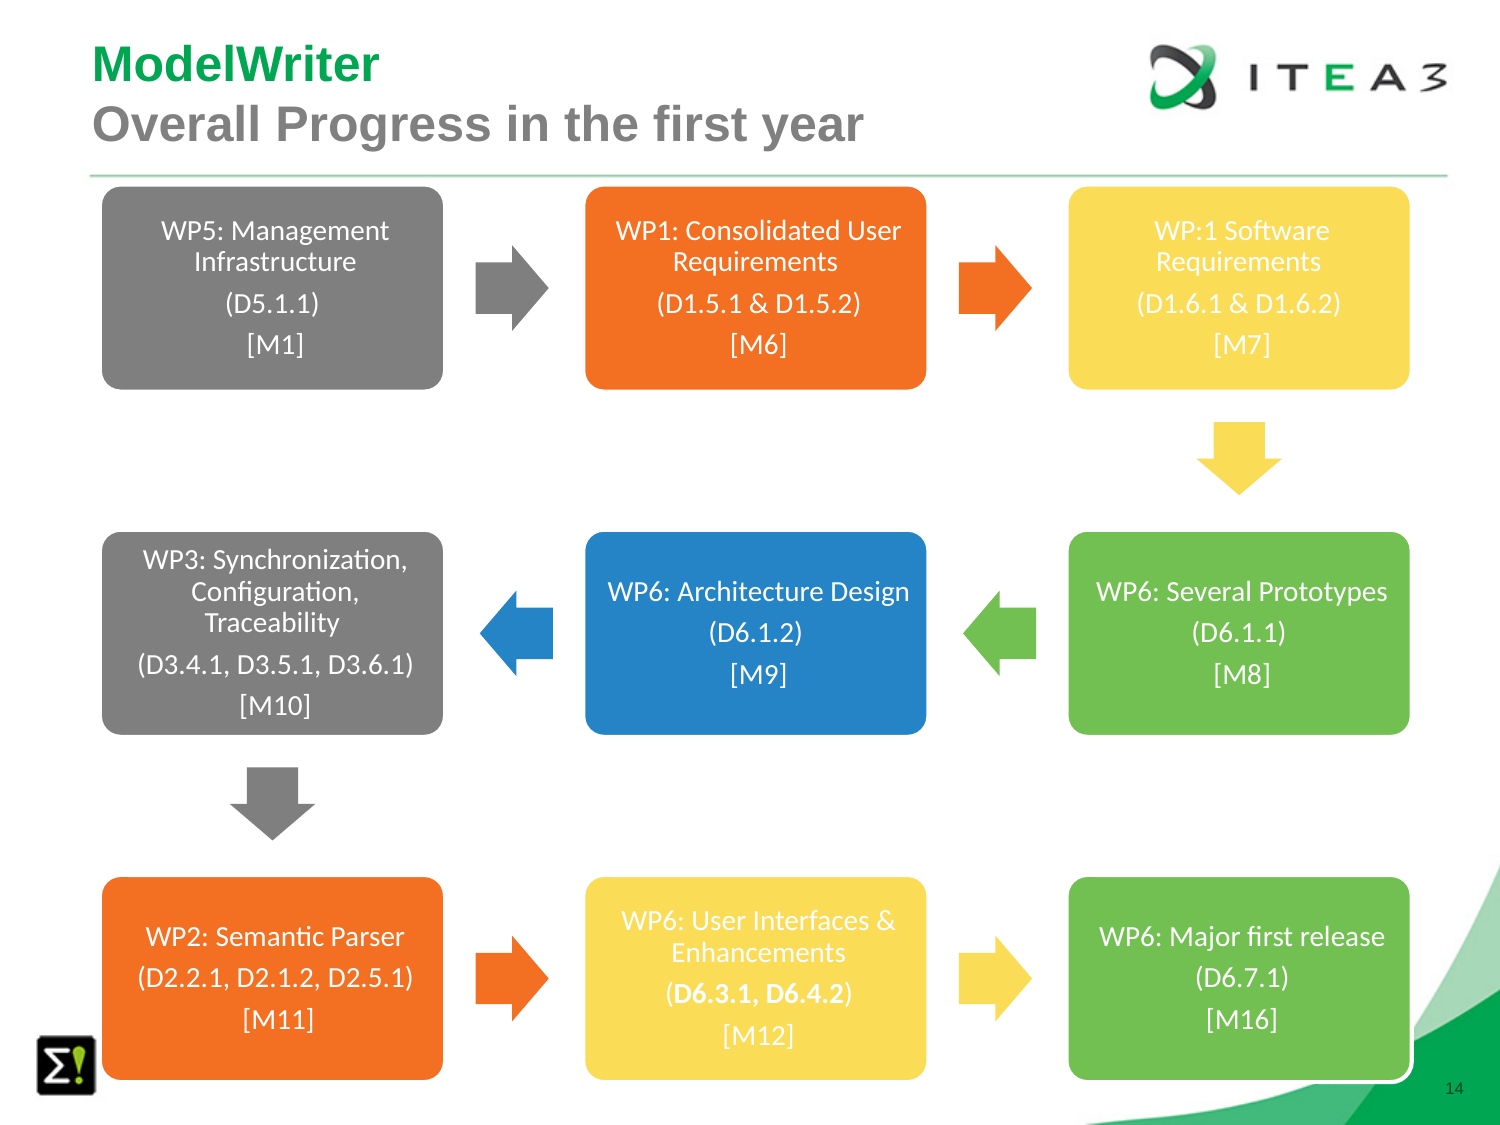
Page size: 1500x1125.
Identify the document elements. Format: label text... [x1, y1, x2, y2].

picture [0, 0, 1500, 1125]
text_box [52, 184, 1459, 1083]
title ModelWriter Overall Progress in the first year [76, 23, 1099, 160]
